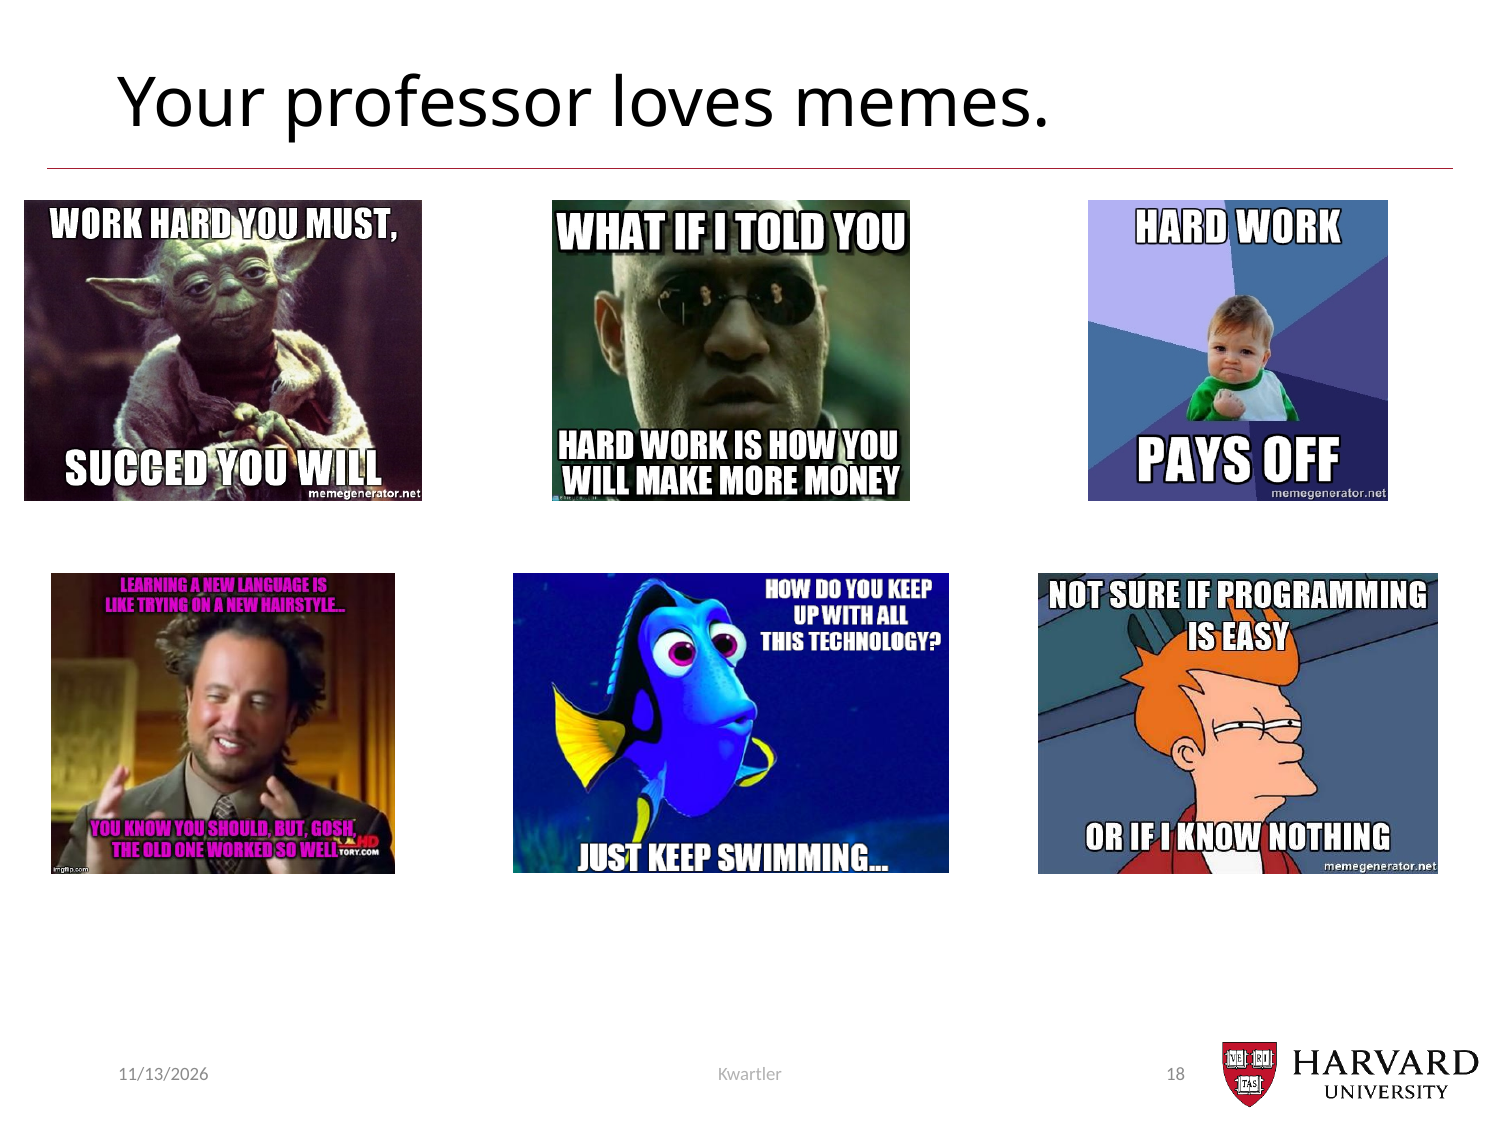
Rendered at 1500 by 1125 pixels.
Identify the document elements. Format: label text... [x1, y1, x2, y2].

picture [1087, 200, 1388, 501]
picture [51, 573, 395, 874]
picture [552, 200, 910, 501]
picture [1200, 1024, 1500, 1125]
picture [513, 864, 520, 874]
title Your professor loves memes. [103, 59, 1397, 157]
picture [513, 573, 949, 874]
picture [552, 864, 561, 874]
slide_number 18 [1059, 1042, 1200, 1103]
footer Kwartler [496, 1042, 1004, 1103]
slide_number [103, 1042, 441, 1103]
picture [1037, 573, 1438, 874]
picture [24, 200, 422, 501]
